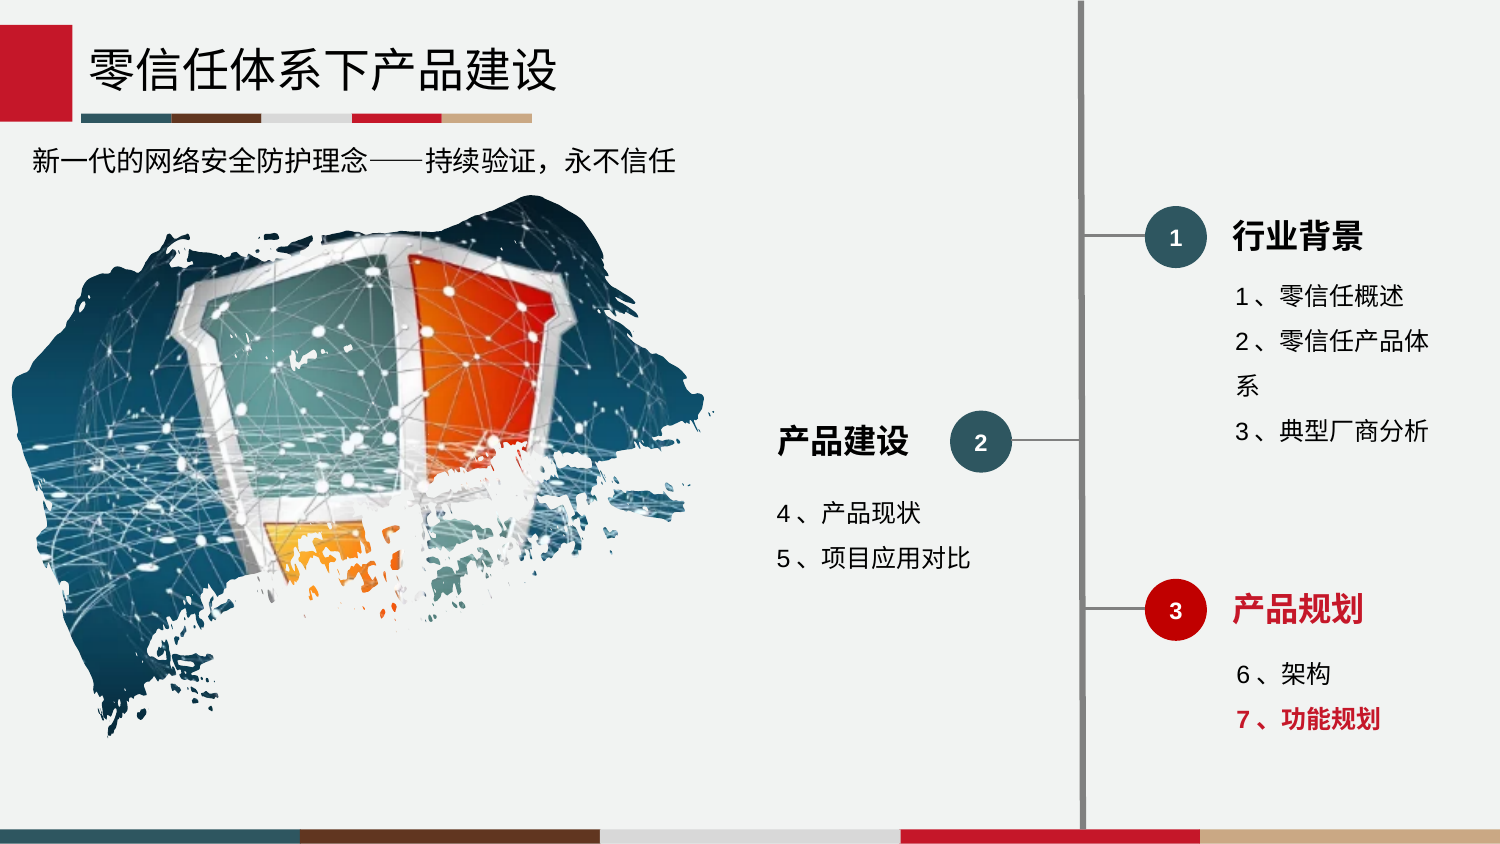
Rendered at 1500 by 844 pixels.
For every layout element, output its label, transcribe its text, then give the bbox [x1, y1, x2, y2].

text_box [11, 201, 512, 739]
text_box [81, 113, 532, 123]
text_box [0, 24, 73, 123]
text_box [512, 0, 1466, 830]
text_box 新一代的网络安全防护理念——持续验证，永不信任 [18, 135, 512, 185]
text_box 零信任体系下产品建设 [74, 37, 512, 100]
